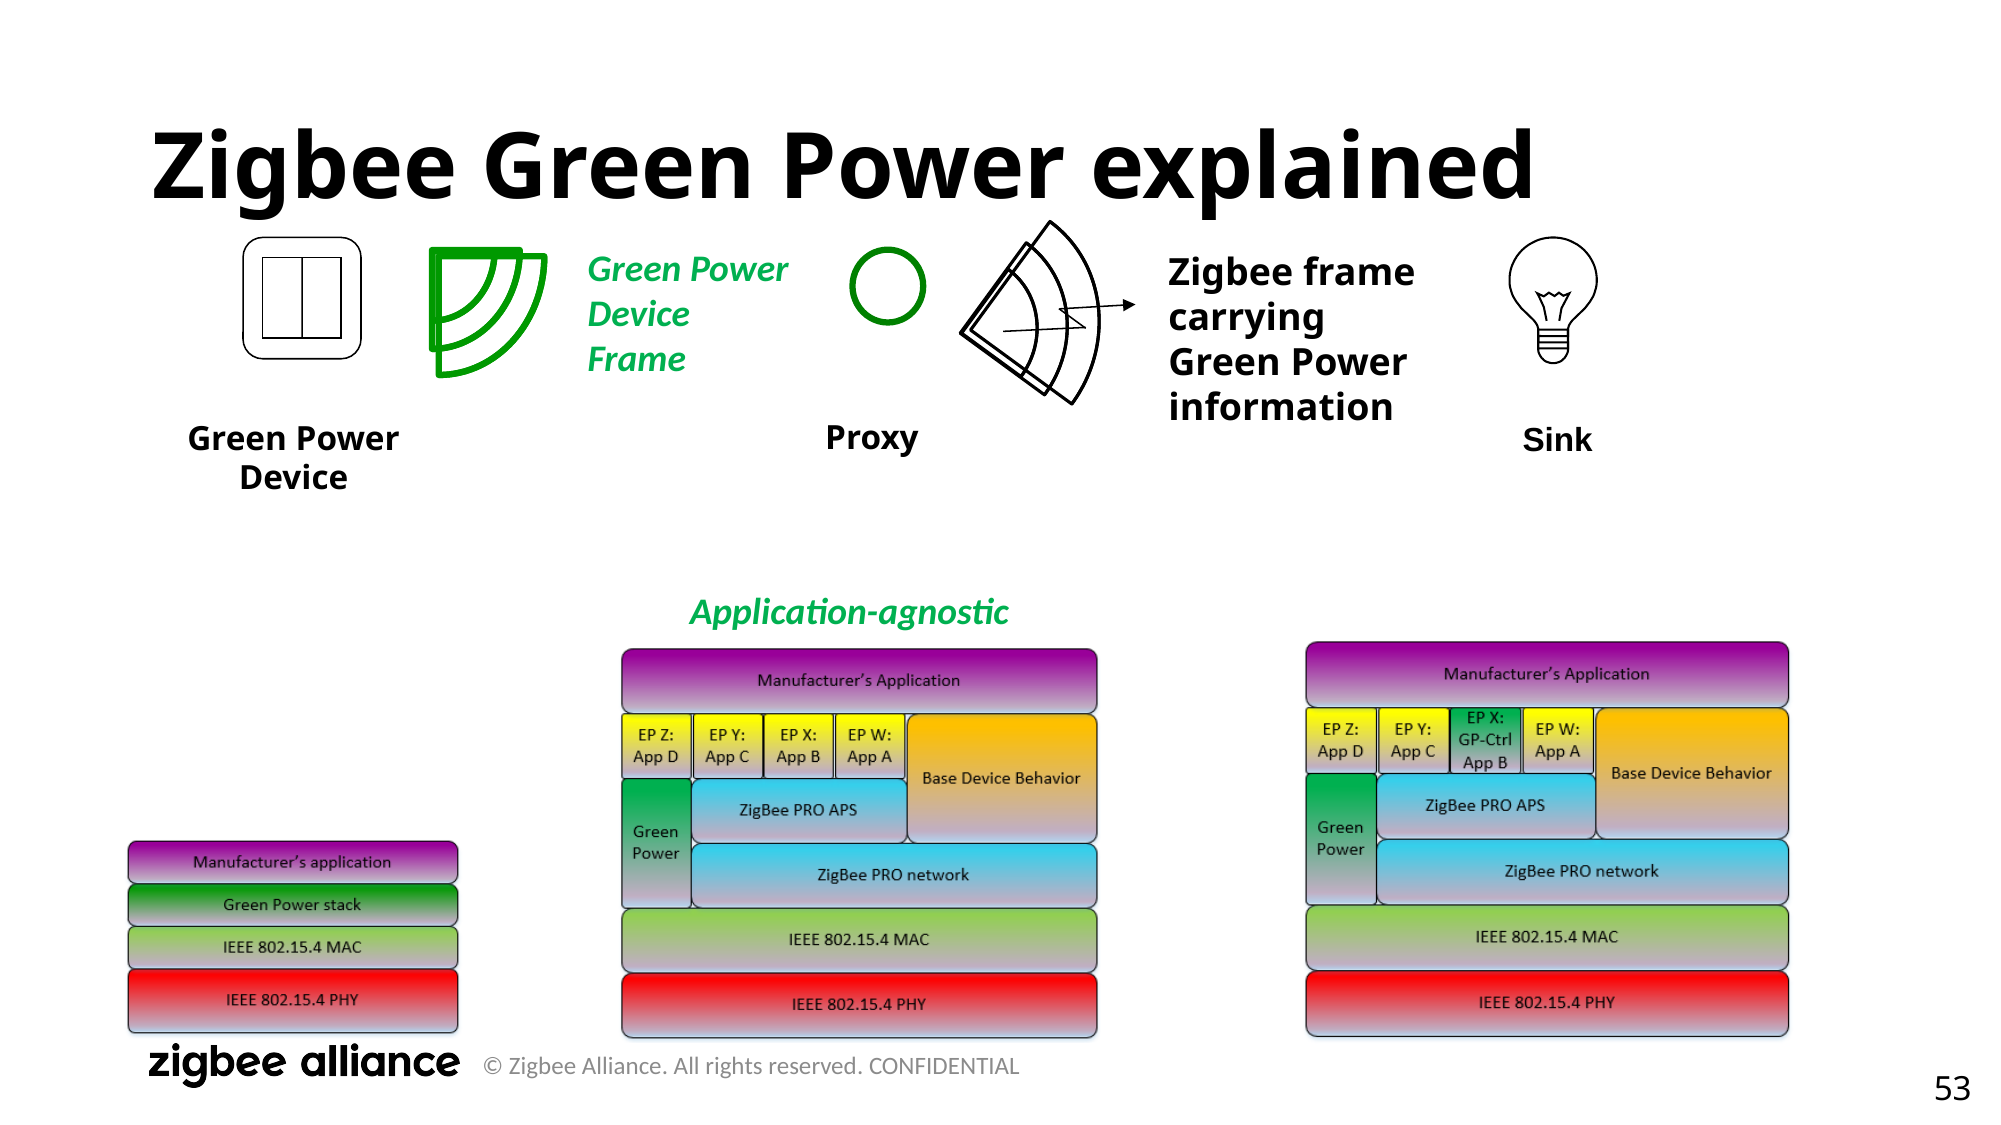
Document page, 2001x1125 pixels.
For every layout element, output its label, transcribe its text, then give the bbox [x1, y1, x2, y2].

text_box Zigbee Green Power explained [137, 59, 1863, 278]
text_box [1509, 237, 1597, 364]
text_box [852, 249, 924, 323]
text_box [242, 237, 362, 359]
text_box Green Power Device [163, 409, 424, 504]
text_box Green Power Device Frame [573, 236, 811, 387]
text_box © Zigbee Alliance. All rights reserved. CONFIDENTIAL [467, 1034, 1143, 1095]
text_box Sink [1507, 410, 1650, 466]
text_box Zigbee frame carrying Green Power information [1153, 240, 1455, 436]
picture [121, 834, 464, 1039]
text_box Application-agnostic [675, 579, 1094, 640]
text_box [960, 221, 1152, 405]
picture [149, 1043, 460, 1088]
text_box Proxy [810, 408, 952, 464]
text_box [431, 249, 545, 376]
picture [1301, 637, 1795, 1045]
picture [617, 645, 1101, 1043]
